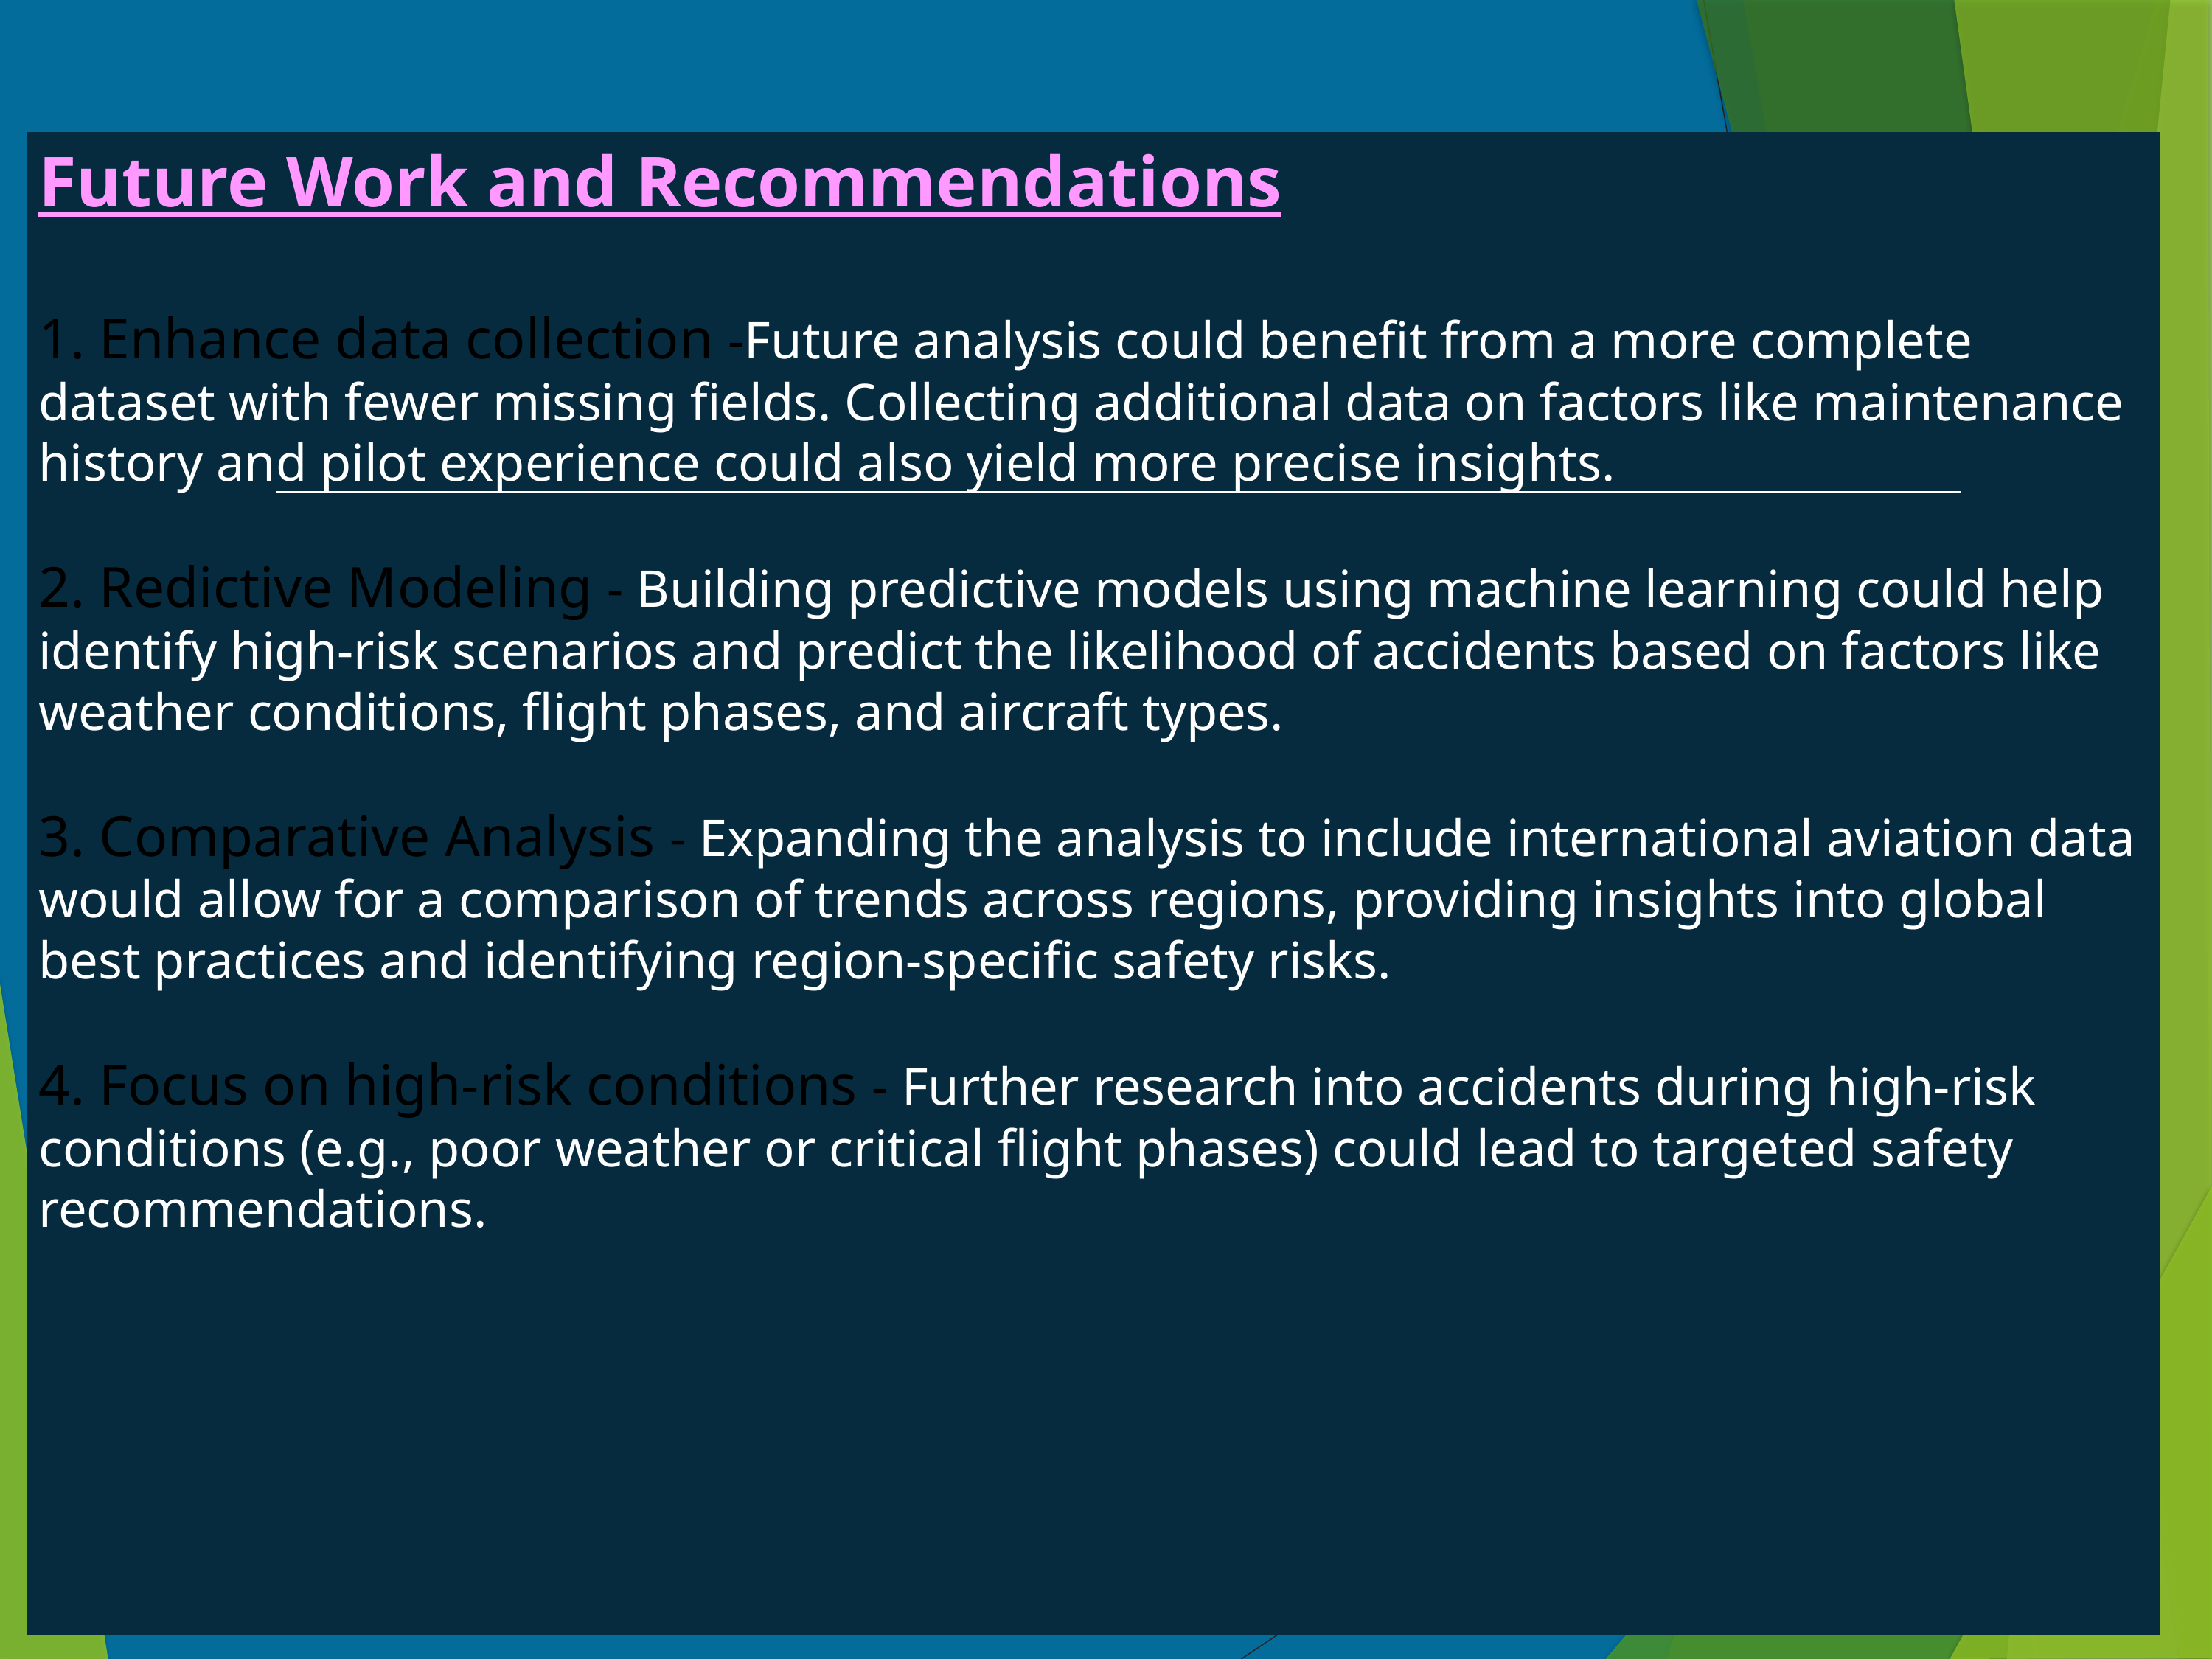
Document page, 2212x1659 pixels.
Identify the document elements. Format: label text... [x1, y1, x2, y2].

text_box Future Work and Recommendations 1. Enhance data collection -Future analysis could benefit from a more complete dataset with fewer missing fields. Collecting additional data on factors like maintenance history and pilot experience could also yield more precise insights. 2. Redictive Modeling - Building predictive models using machine learning could help identify high-risk scenarios and predict the likelihood of accidents based on factors like weather conditions, flight phases, and aircraft types. 3. Comparative Analysis - Expanding the analysis to include international aviation data would allow for a comparison of trends across regions, providing insights into global best practices and identifying region-specific safety risks. 4. Focus on high-risk conditions - Further research into accidents during high-risk conditions (e.g., poor weather or critical flight phases) could lead to targeted safety recommendations. [27, 132, 2160, 1635]
